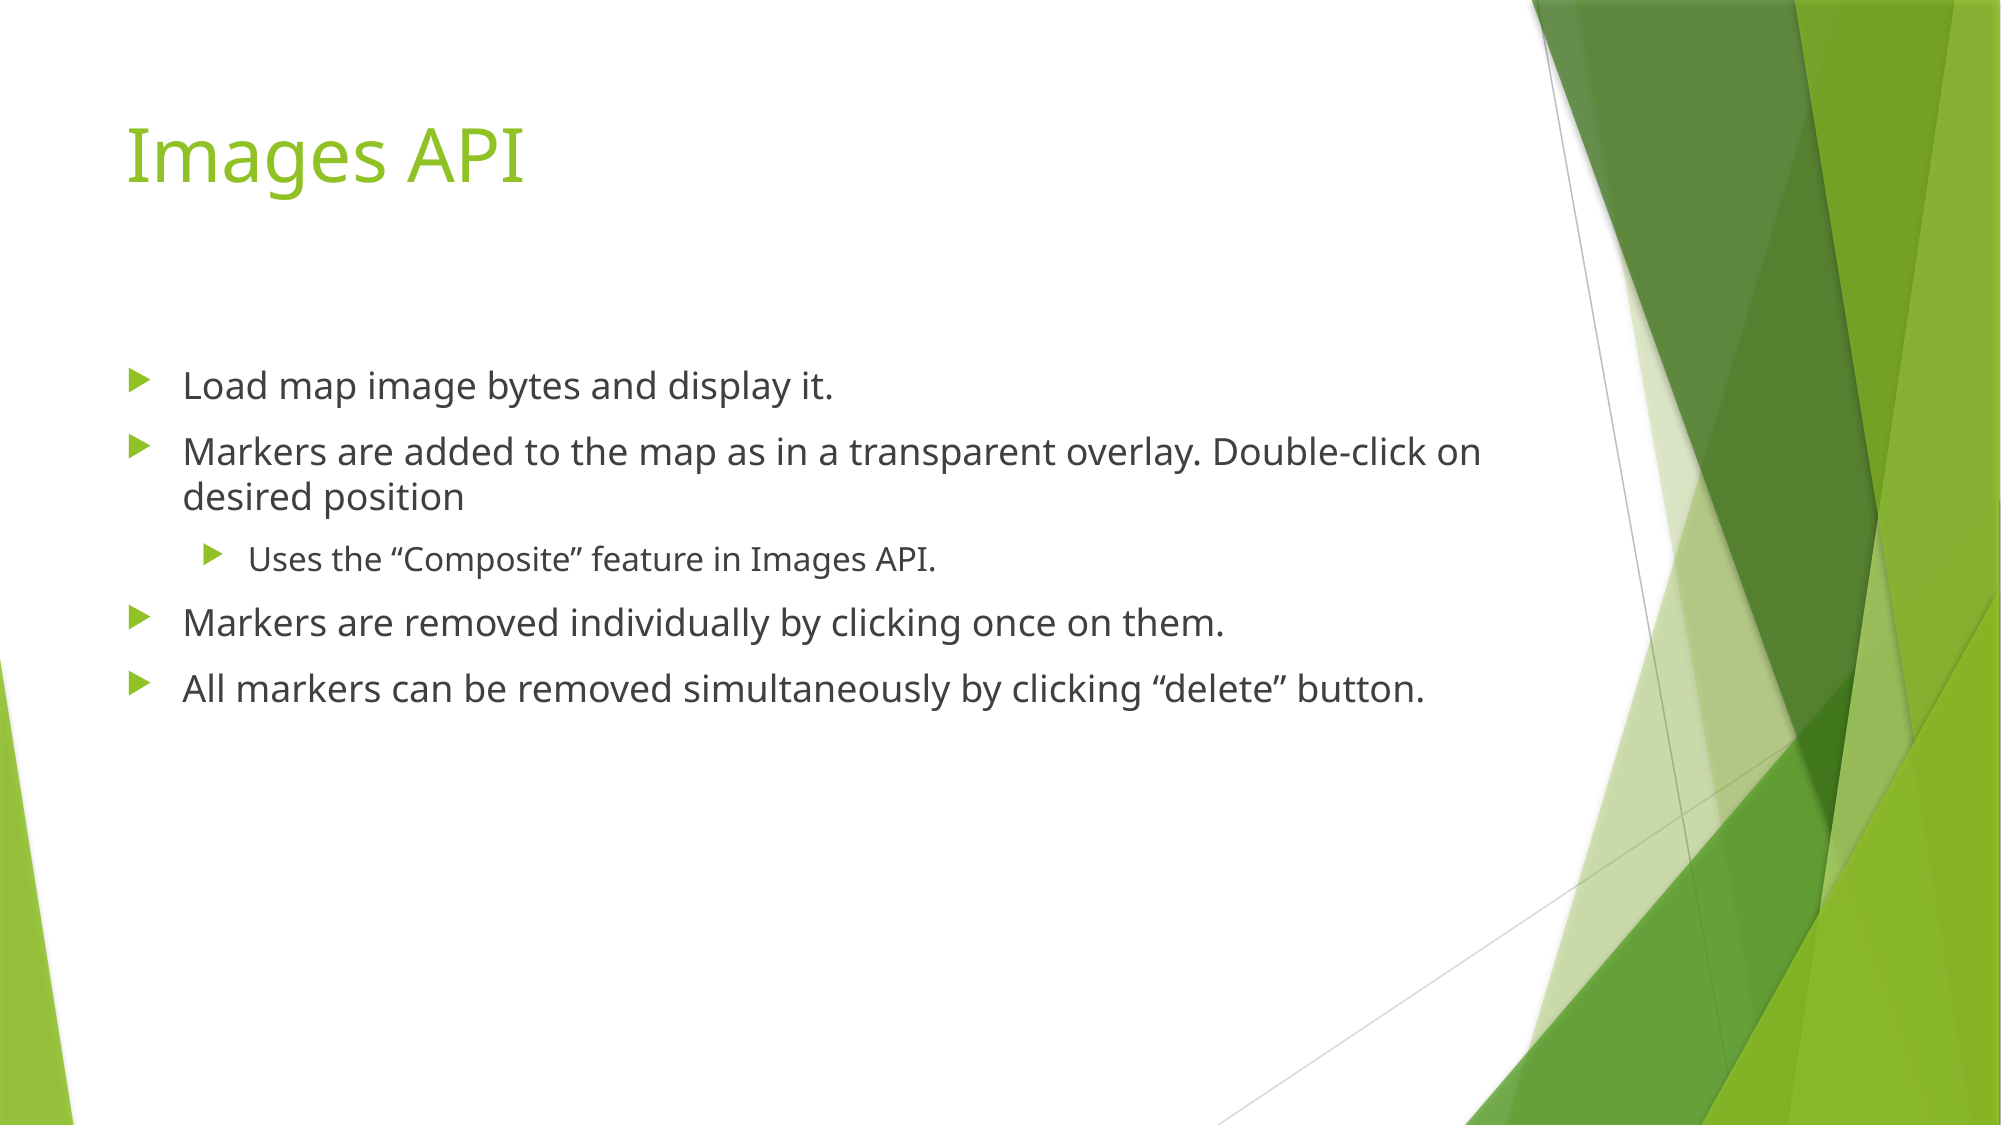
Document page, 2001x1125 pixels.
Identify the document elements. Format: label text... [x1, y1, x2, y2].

list Load map image bytes and display it. Markers are added to the map as in a transparent overlay. Double-click on desired position Uses the “Composite” feature in Images API. Markers are removed individually by clicking once on them. All markers can be removed simultaneously by clicking “delete” button. [111, 354, 1522, 992]
title Images API [111, 99, 1522, 317]
